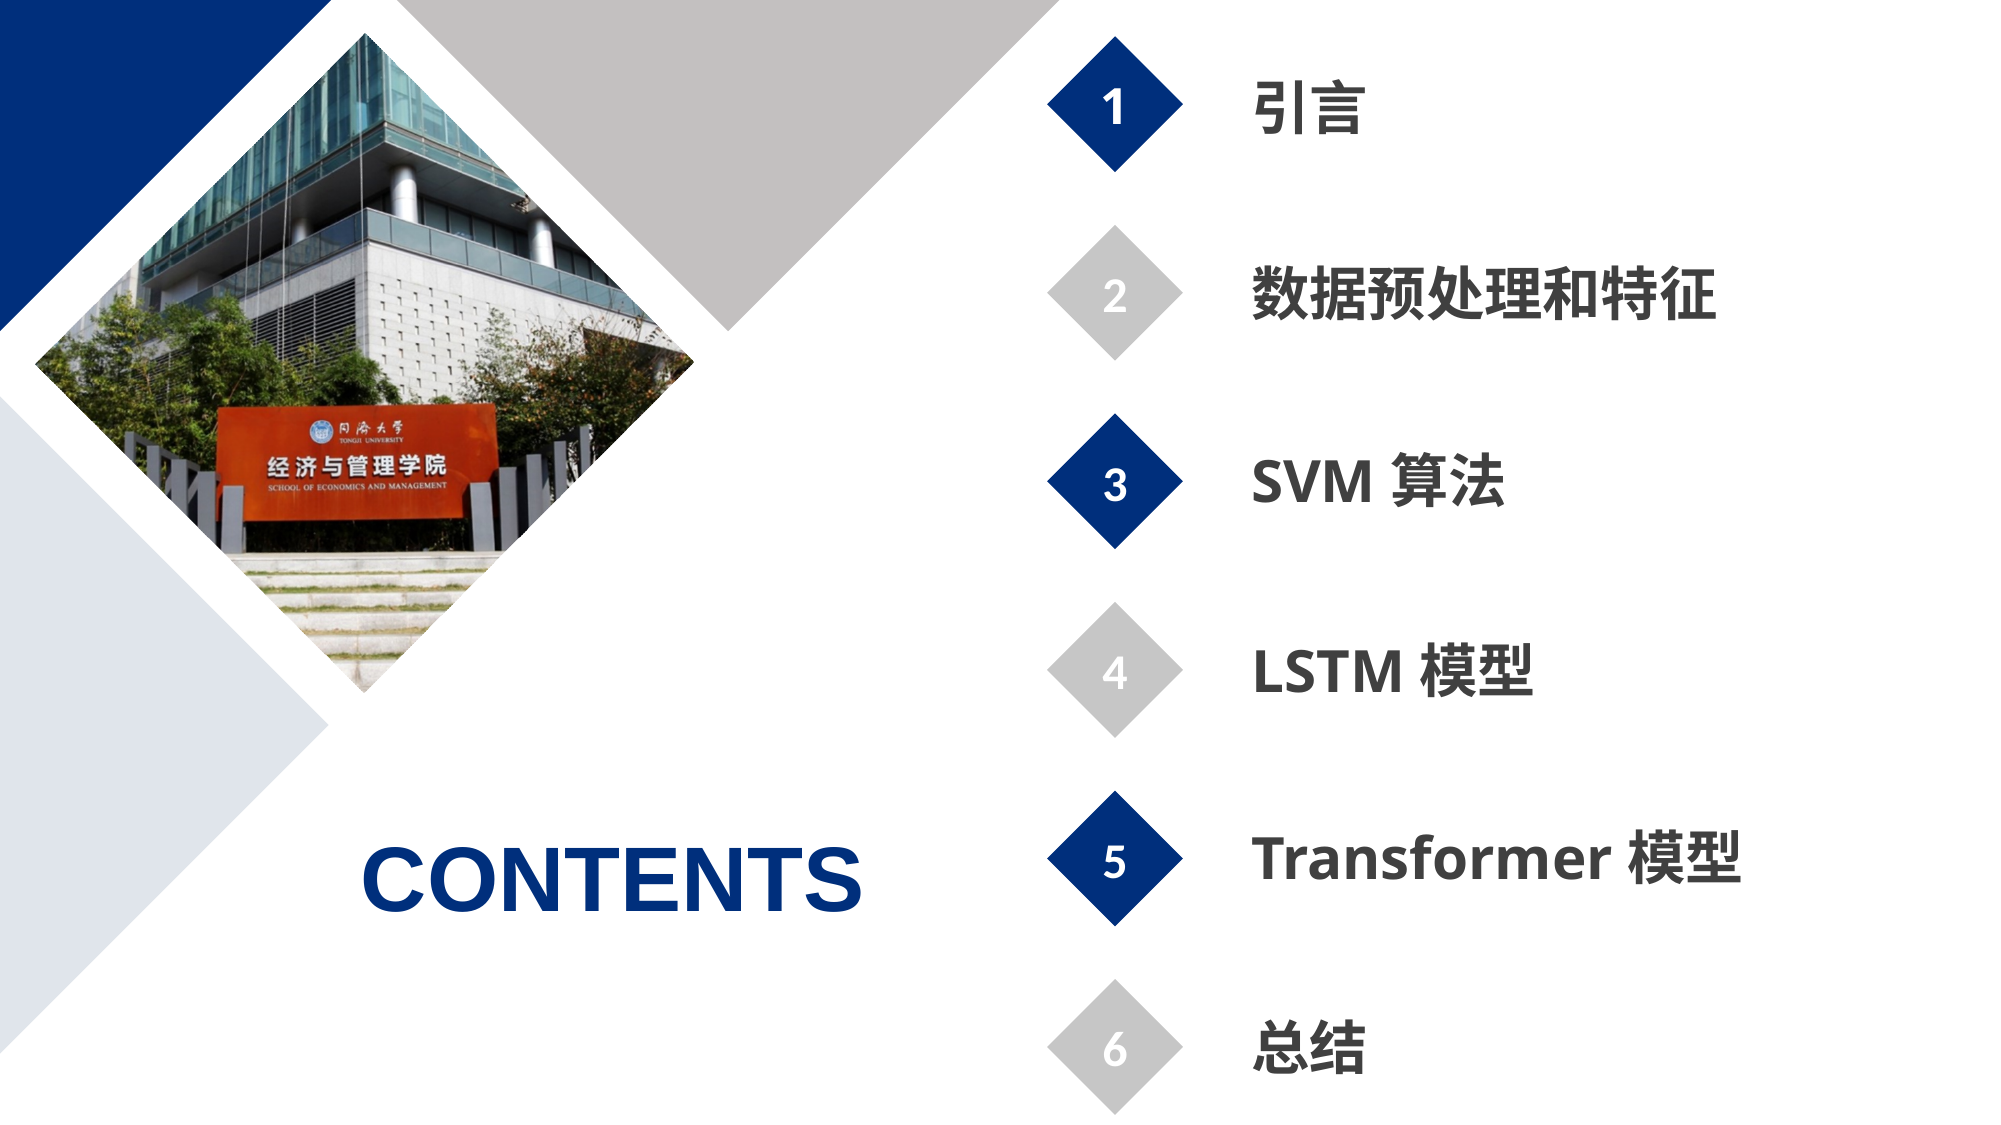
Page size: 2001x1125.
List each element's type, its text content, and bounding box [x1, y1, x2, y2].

text_box Transformer模型 [1236, 814, 1760, 899]
text_box 总结 [1236, 1004, 1629, 1089]
text_box 5 [1060, 789, 1185, 928]
text_box 3 [1060, 411, 1185, 551]
text_box SVM算法 [1236, 437, 1629, 522]
text_box 2 [1060, 223, 1185, 363]
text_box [1060, 36, 1630, 173]
text_box 数据预处理和特征 [1236, 249, 1768, 335]
text_box 4 [1060, 600, 1185, 740]
text_box LSTM模型 [1236, 626, 1629, 712]
text_box 6 [1055, 977, 1185, 1117]
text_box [0, 0, 1060, 1057]
